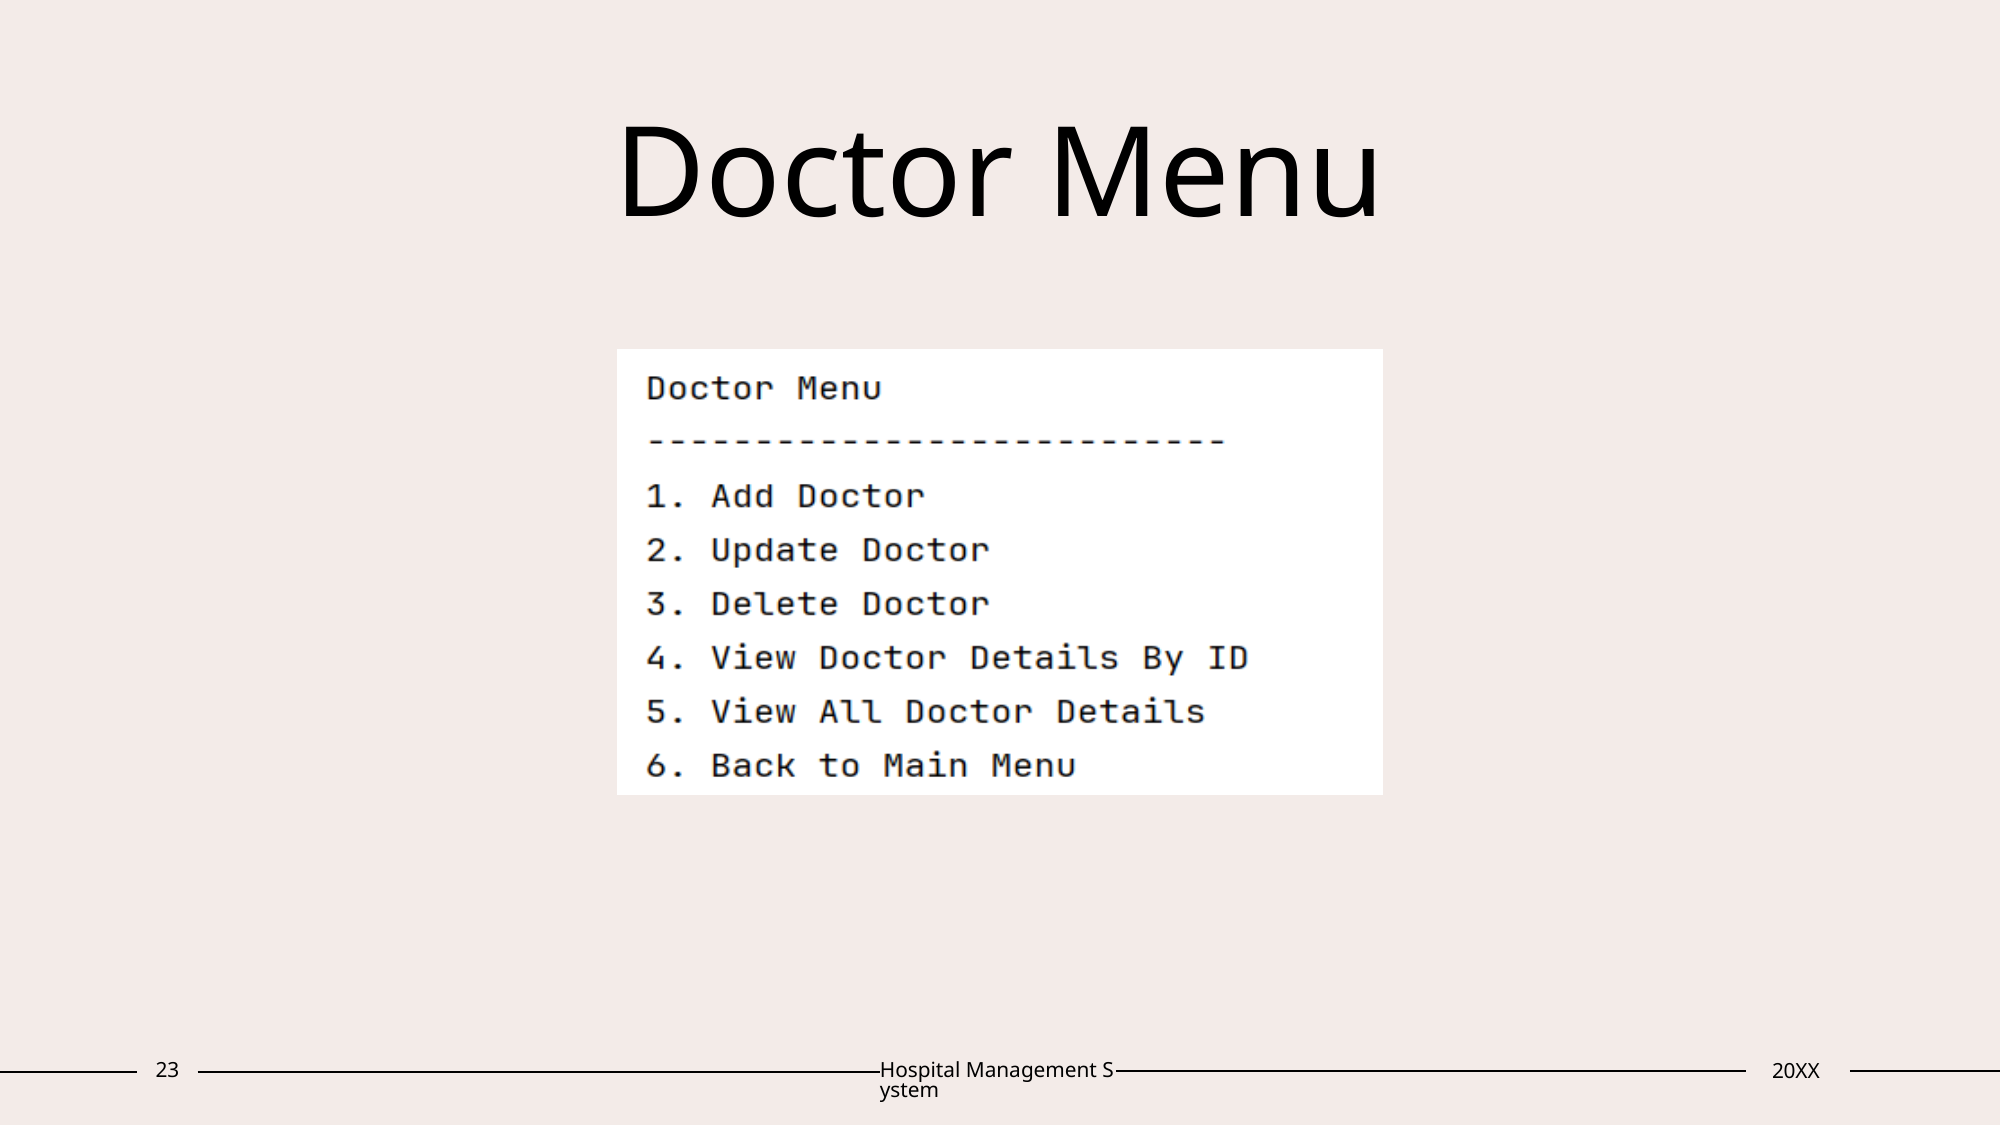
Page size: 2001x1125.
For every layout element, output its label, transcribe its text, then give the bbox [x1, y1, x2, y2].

picture [617, 349, 1383, 795]
footer Hospital Management System [879, 1050, 1120, 1091]
title Doctor Menu [187, 83, 1813, 251]
slide_number 23 [137, 1050, 198, 1091]
slide_number 20XX [1743, 1050, 1849, 1091]
